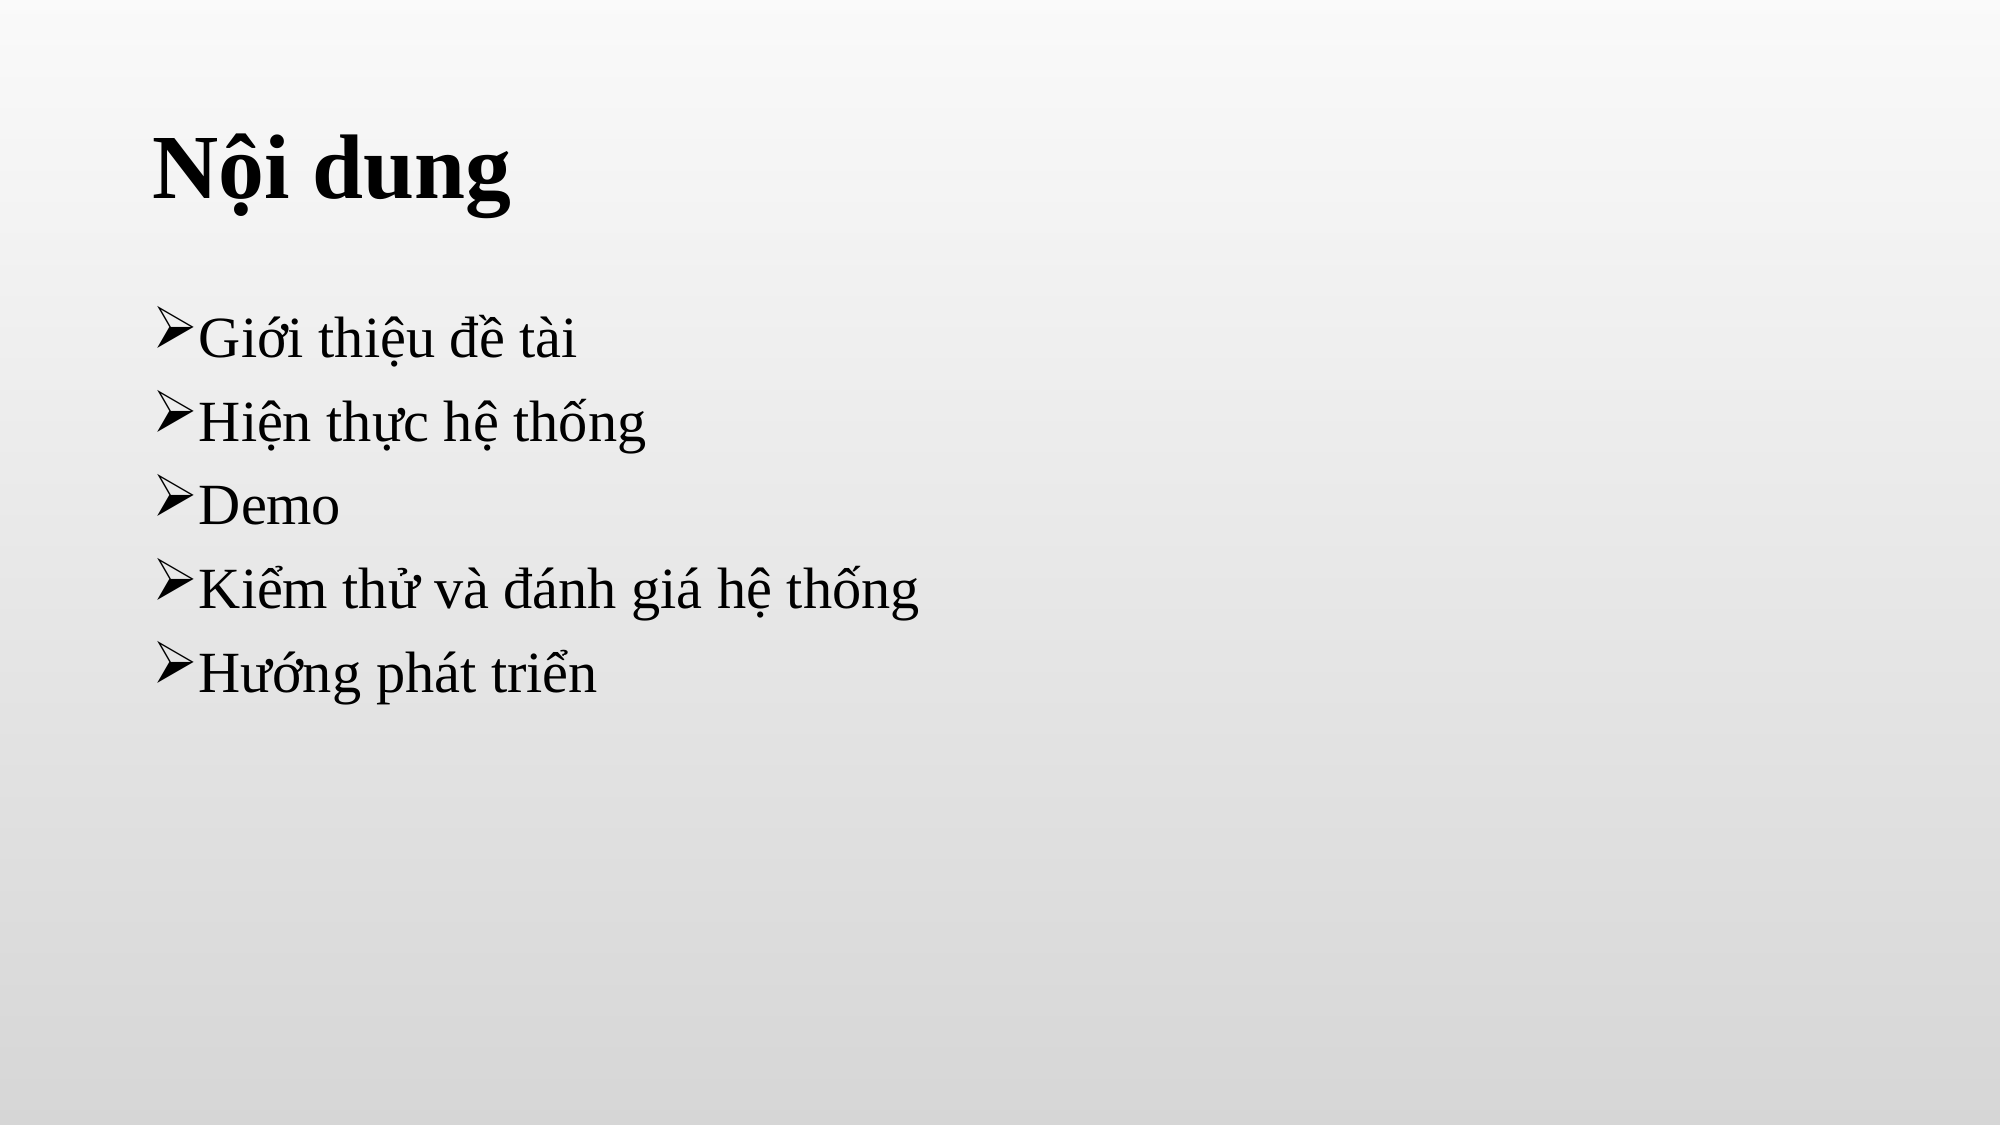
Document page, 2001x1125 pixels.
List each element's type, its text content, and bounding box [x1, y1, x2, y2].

list Giới thiệu đề tài Hiện thực hệ thống Demo Kiểm thử và đánh giá hệ thống Hướng phát triển [137, 299, 1863, 1014]
title Nội dung [137, 59, 1863, 278]
